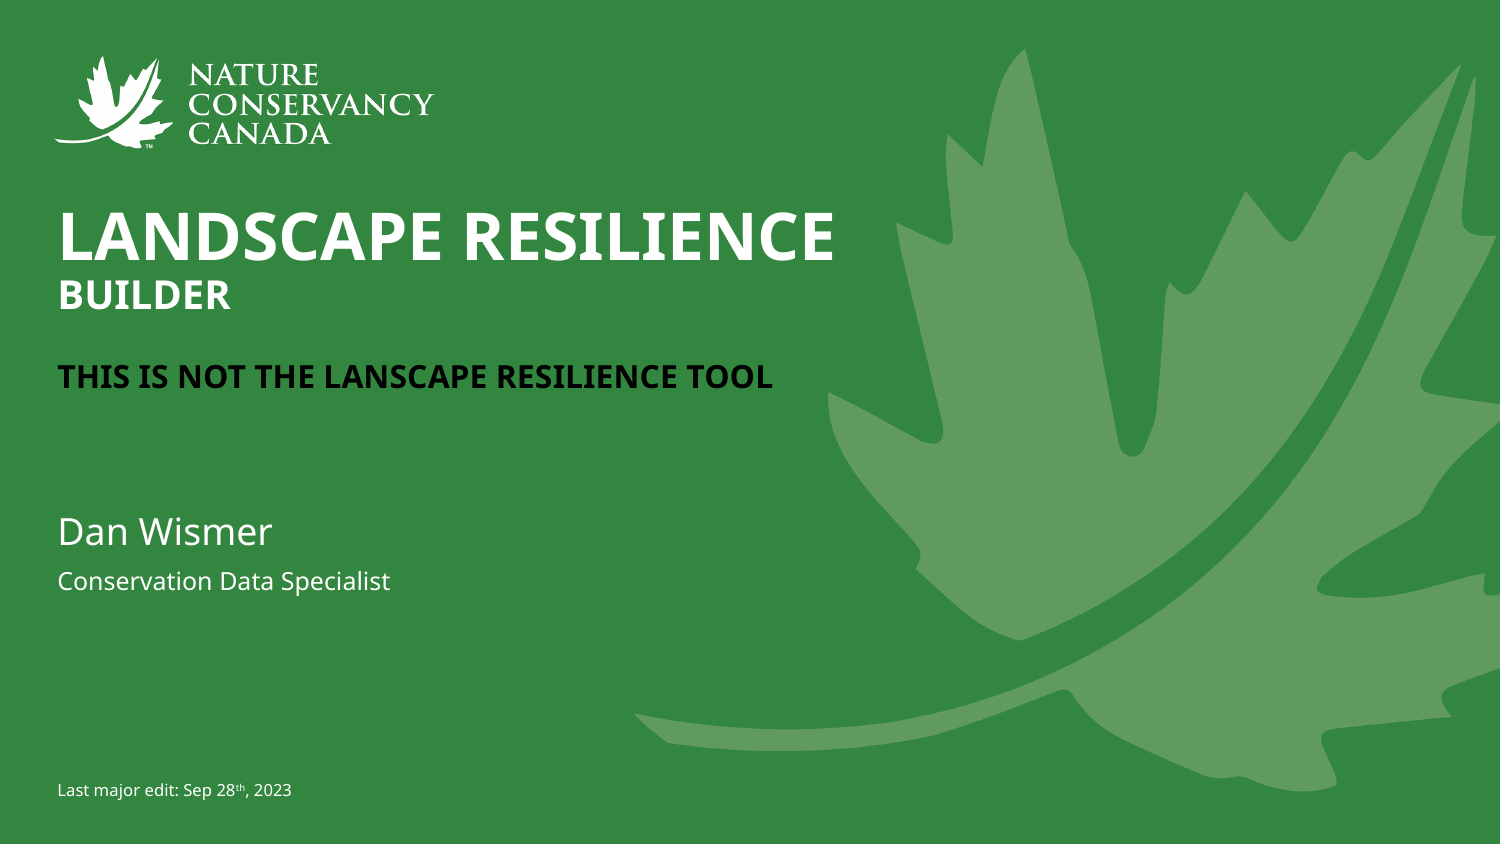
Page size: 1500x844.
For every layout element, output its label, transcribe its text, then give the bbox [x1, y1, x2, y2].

picture [0, 0, 1500, 844]
subtitle Dan Wismer Conservation Data Specialist Last major edit: Sep 28th, 2023 [57, 507, 1313, 822]
title LANDSCAPE RESILIENCE BUILDER THIS IS NOT THE LANSCAPE RESILIENCE TOOL [57, 197, 1313, 507]
